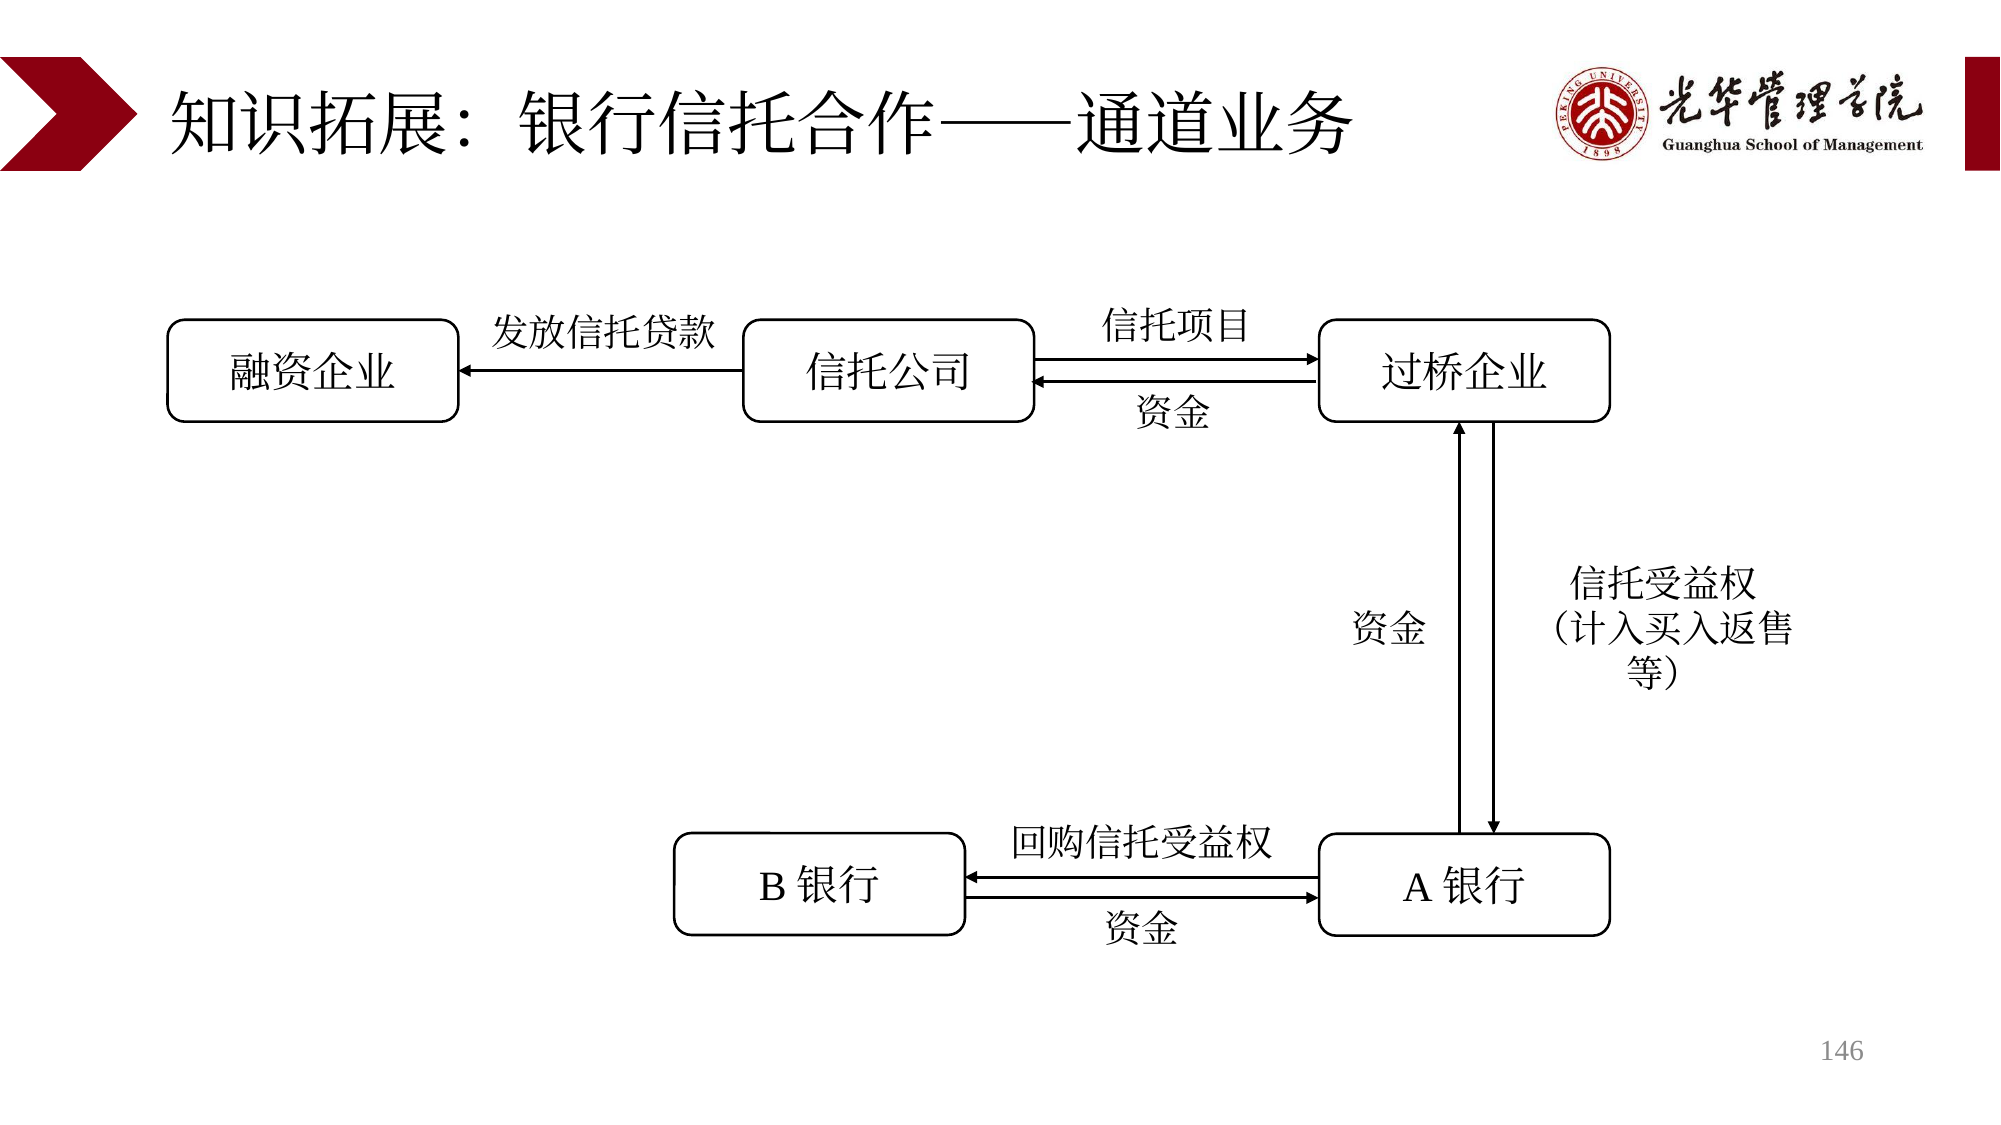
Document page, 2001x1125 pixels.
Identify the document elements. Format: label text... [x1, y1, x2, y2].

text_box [167, 292, 1833, 958]
picture [1507, 27, 1965, 200]
title 知识拓展：银行信托合作——通道业务 [154, 59, 1537, 195]
slide_number 146 [1429, 1018, 1880, 1079]
